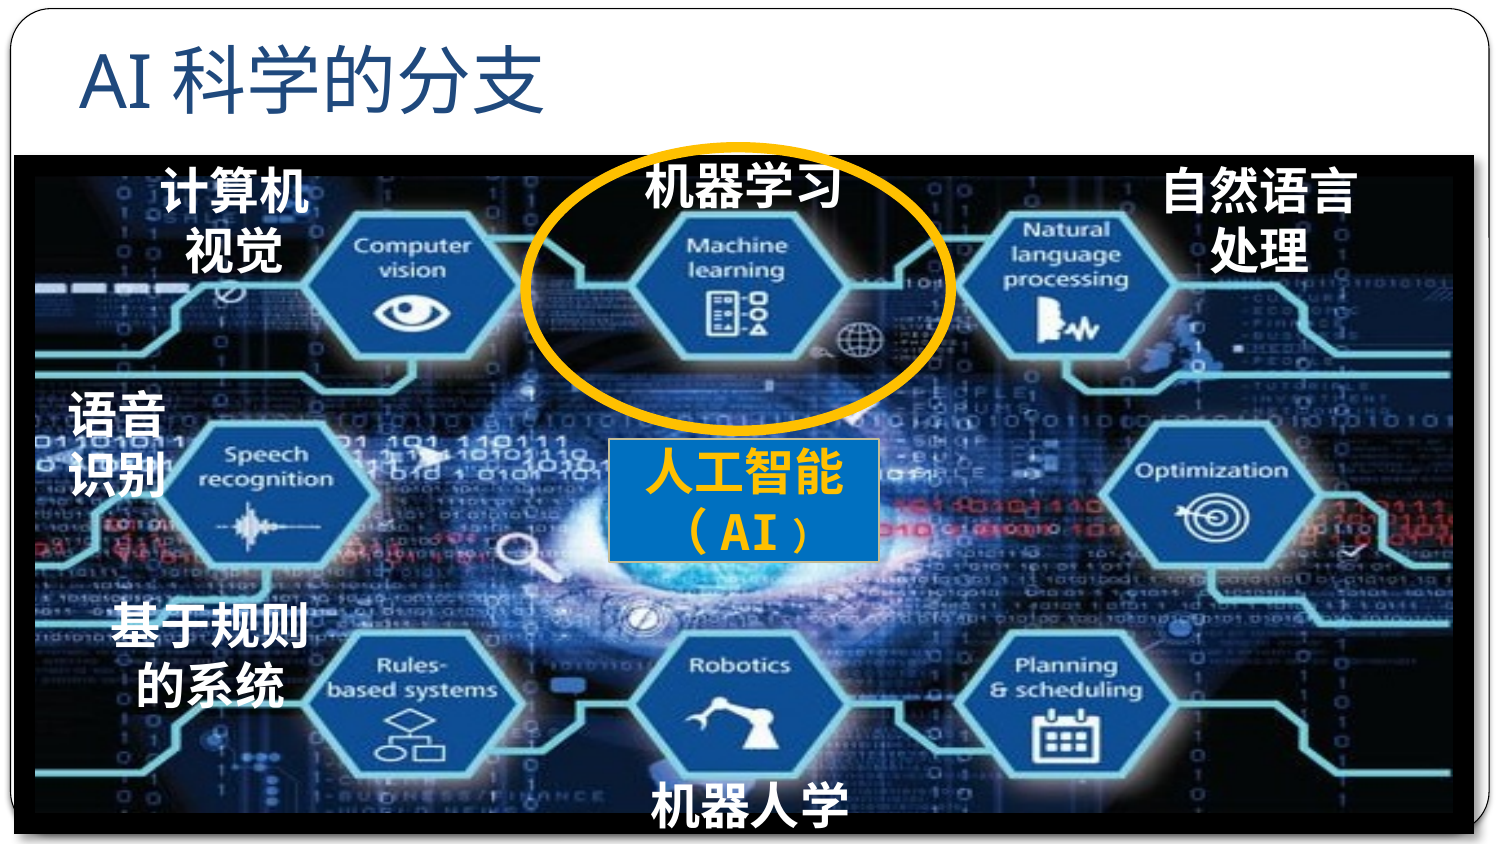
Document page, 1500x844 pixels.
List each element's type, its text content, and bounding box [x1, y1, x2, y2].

text_box 计算机视觉 [128, 166, 341, 173]
picture [34, 175, 1454, 814]
text_box 机器学习 [573, 140, 915, 173]
text_box [613, 146, 863, 173]
text_box 机器人学 [620, 823, 880, 844]
title AI科学的分支 [64, 0, 1340, 139]
